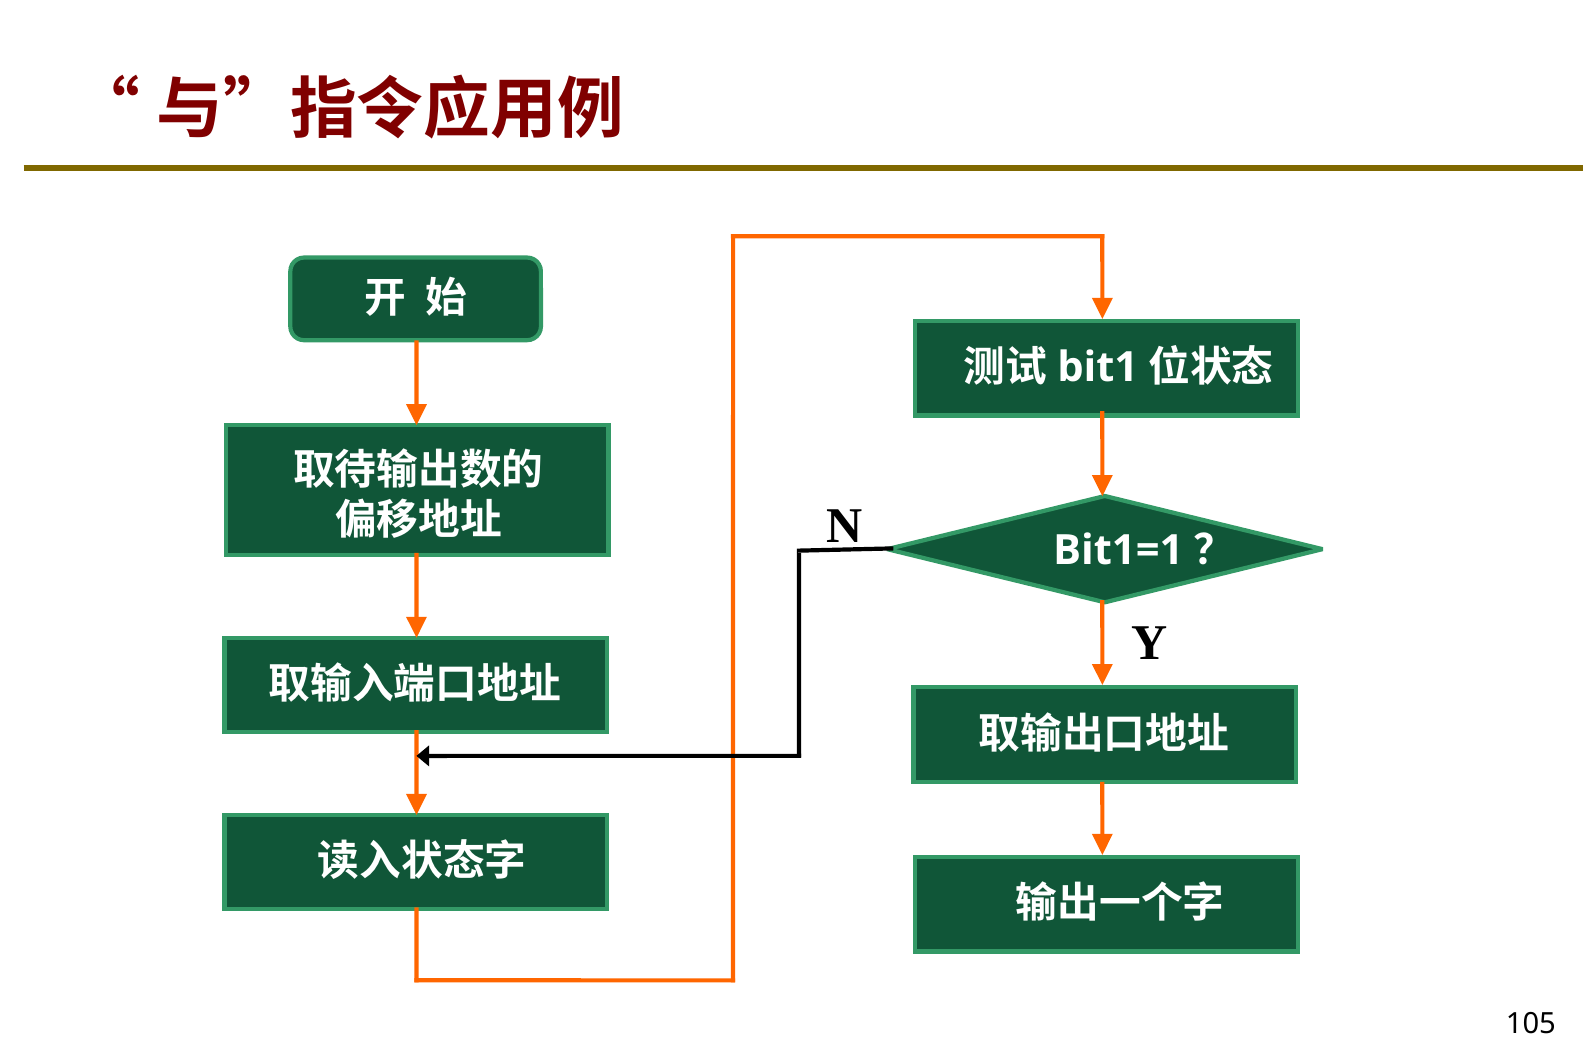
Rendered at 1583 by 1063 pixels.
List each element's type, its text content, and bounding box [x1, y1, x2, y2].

text_box [1092, 783, 1113, 855]
text_box 取待输出数的 偏移地址 [240, 435, 597, 550]
text_box [915, 321, 1298, 416]
text_box [1092, 236, 1113, 319]
text_box [406, 757, 427, 815]
text_box 取输出口地址 [925, 699, 1283, 764]
title “与”指令应用例 [59, 35, 1408, 154]
text_box [406, 342, 427, 426]
text_box [290, 257, 541, 341]
text_box 取输入端口地址 [236, 649, 593, 715]
text_box 读入状态字 [263, 826, 581, 892]
text_box N [811, 485, 904, 560]
text_box [224, 814, 607, 910]
text_box [416, 745, 799, 767]
slide_number 105 [1474, 980, 1572, 1052]
text_box 测试bit1位状态 [921, 332, 1317, 398]
text_box [1283, 539, 1323, 559]
text_box [224, 637, 607, 733]
text_box [1092, 602, 1113, 685]
text_box [1027, 496, 1183, 515]
text_box [406, 555, 427, 638]
text_box 开 始 [323, 263, 509, 329]
text_box [1013, 580, 1197, 603]
text_box 输出一个字 [927, 868, 1284, 934]
text_box [913, 687, 1297, 782]
text_box [915, 856, 1298, 952]
text_box [904, 520, 1005, 578]
text_box [226, 425, 609, 556]
text_box Y [1116, 602, 1209, 678]
text_box Bit1=1？ [1005, 515, 1283, 580]
text_box [1092, 413, 1113, 497]
